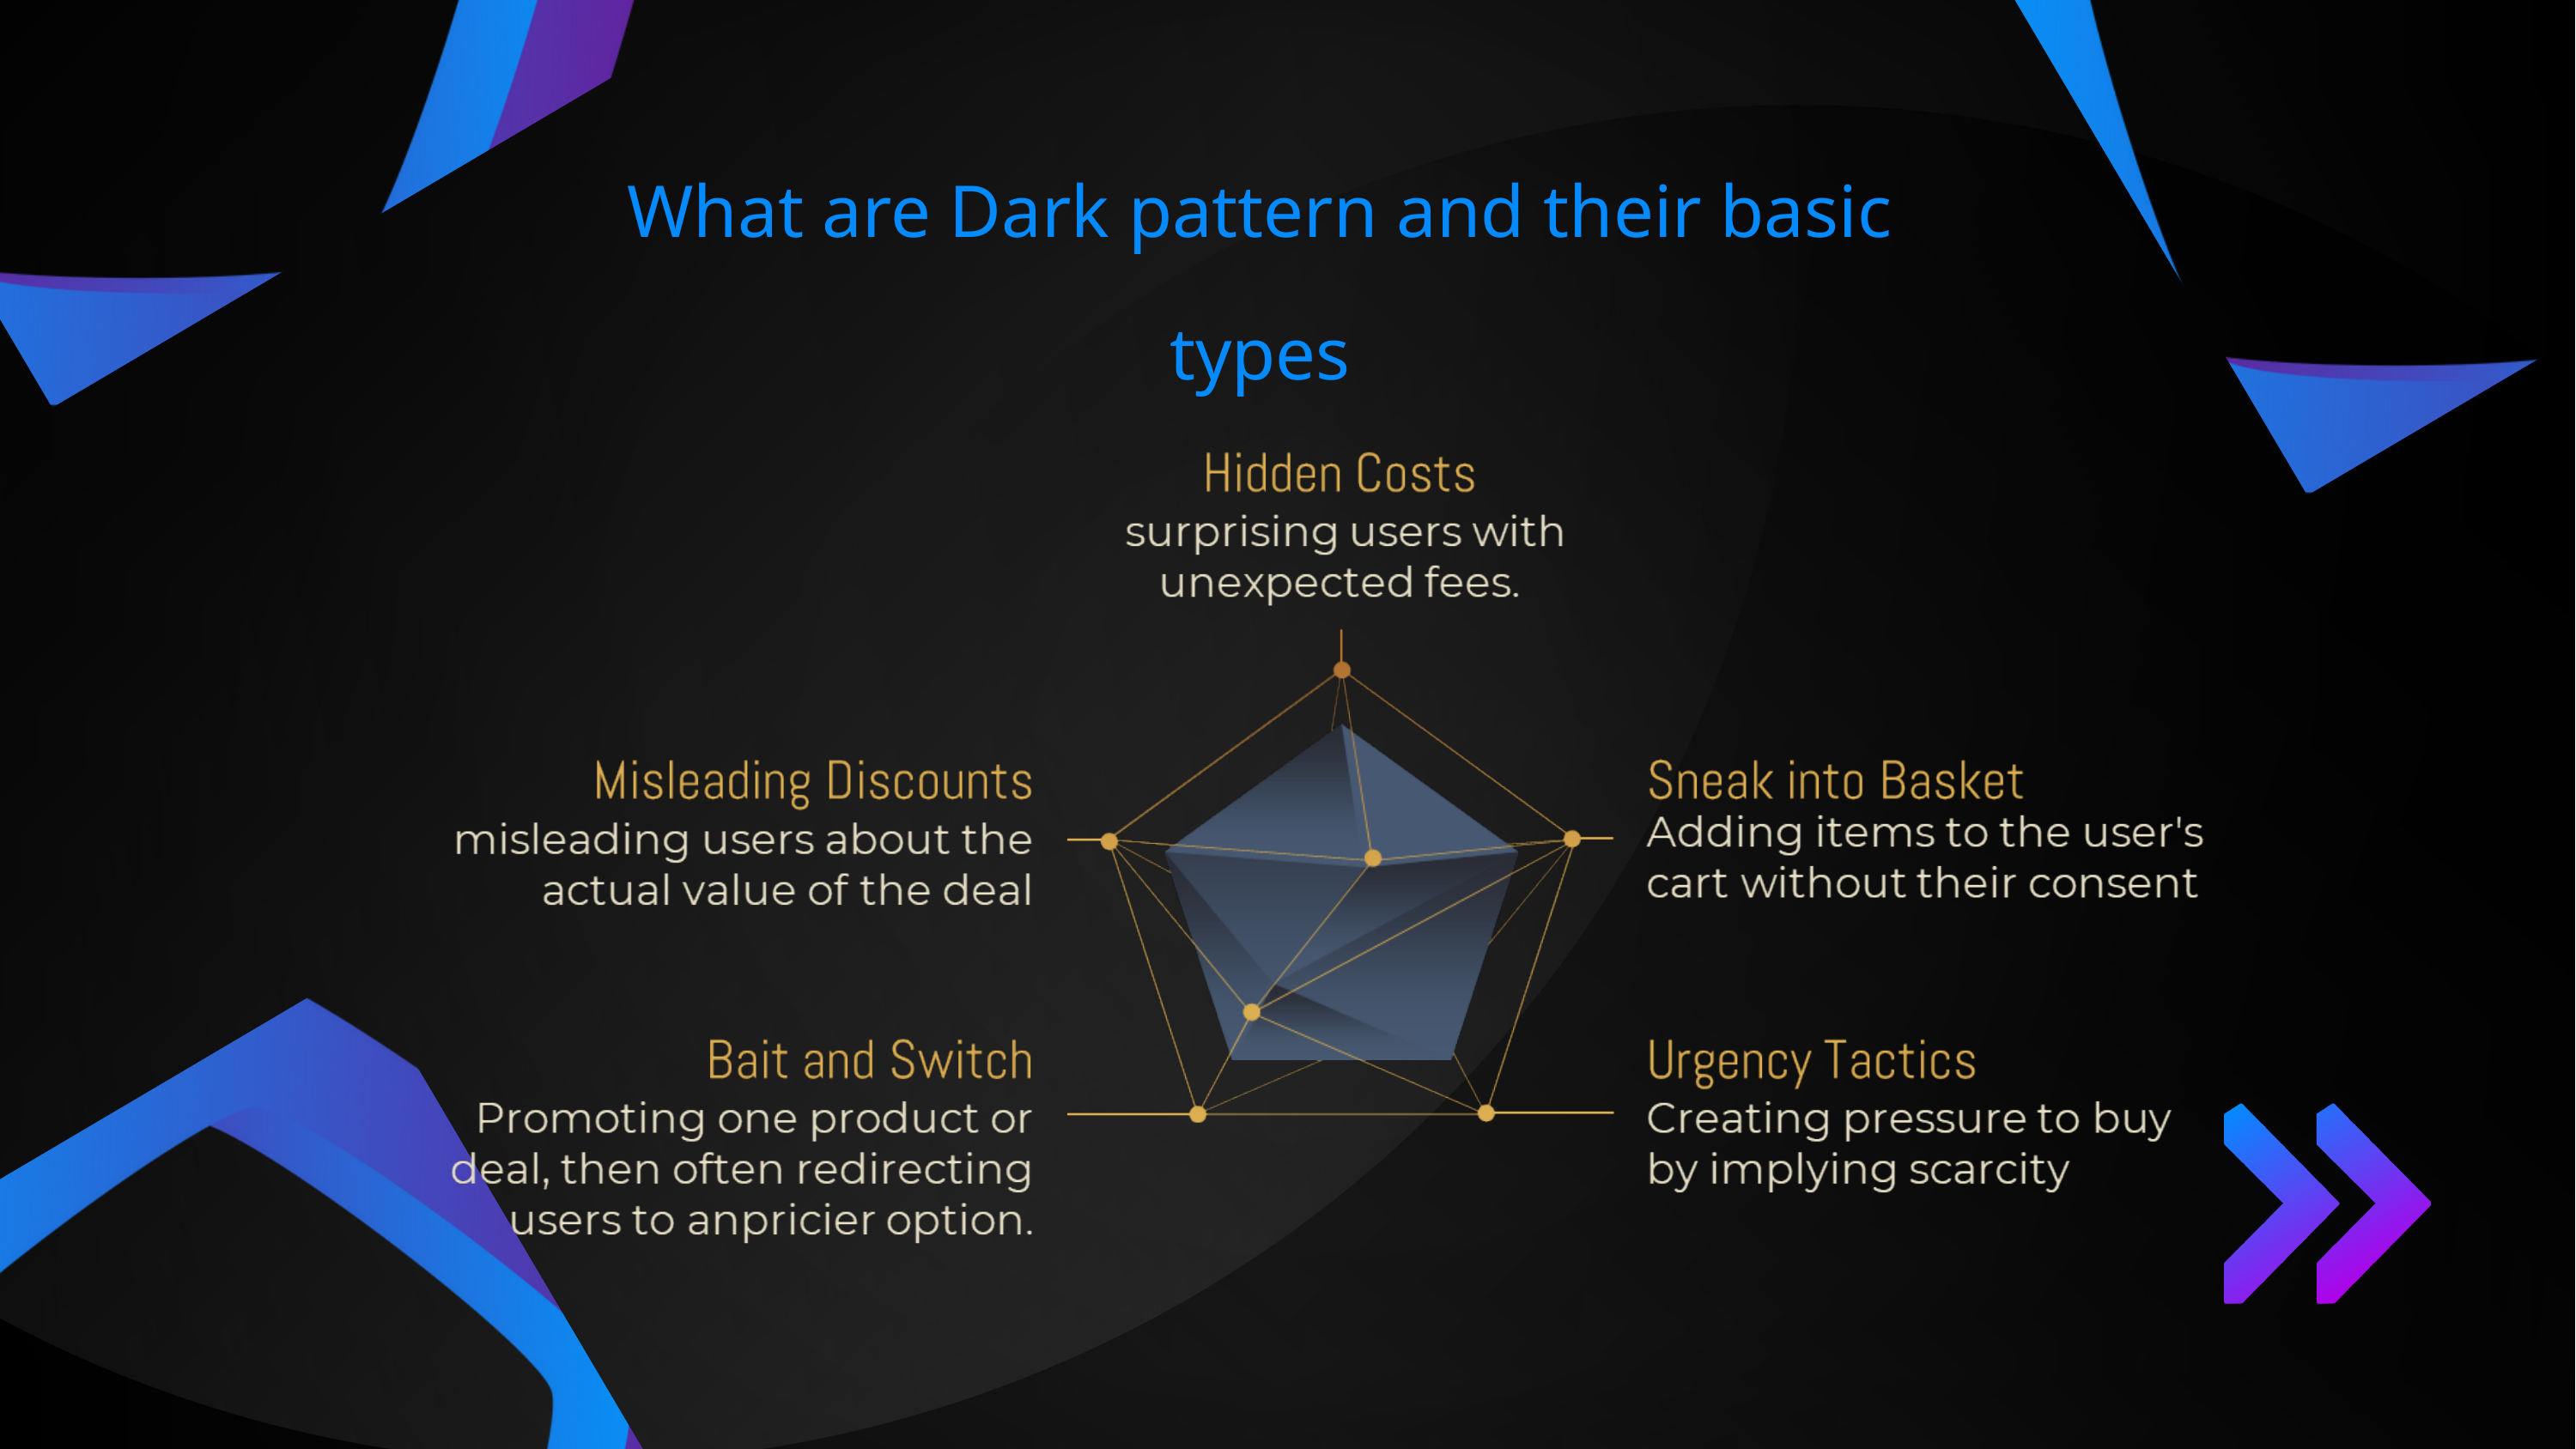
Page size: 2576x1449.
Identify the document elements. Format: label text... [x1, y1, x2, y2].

text_box [2224, 1103, 2432, 1304]
picture [397, 423, 2240, 1271]
text_box What are Dark pattern and their basic types [586, 109, 1935, 395]
text_box [0, 0, 2575, 1449]
text_box [2014, 0, 2576, 496]
text_box [0, 0, 677, 408]
text_box [0, 967, 643, 1449]
